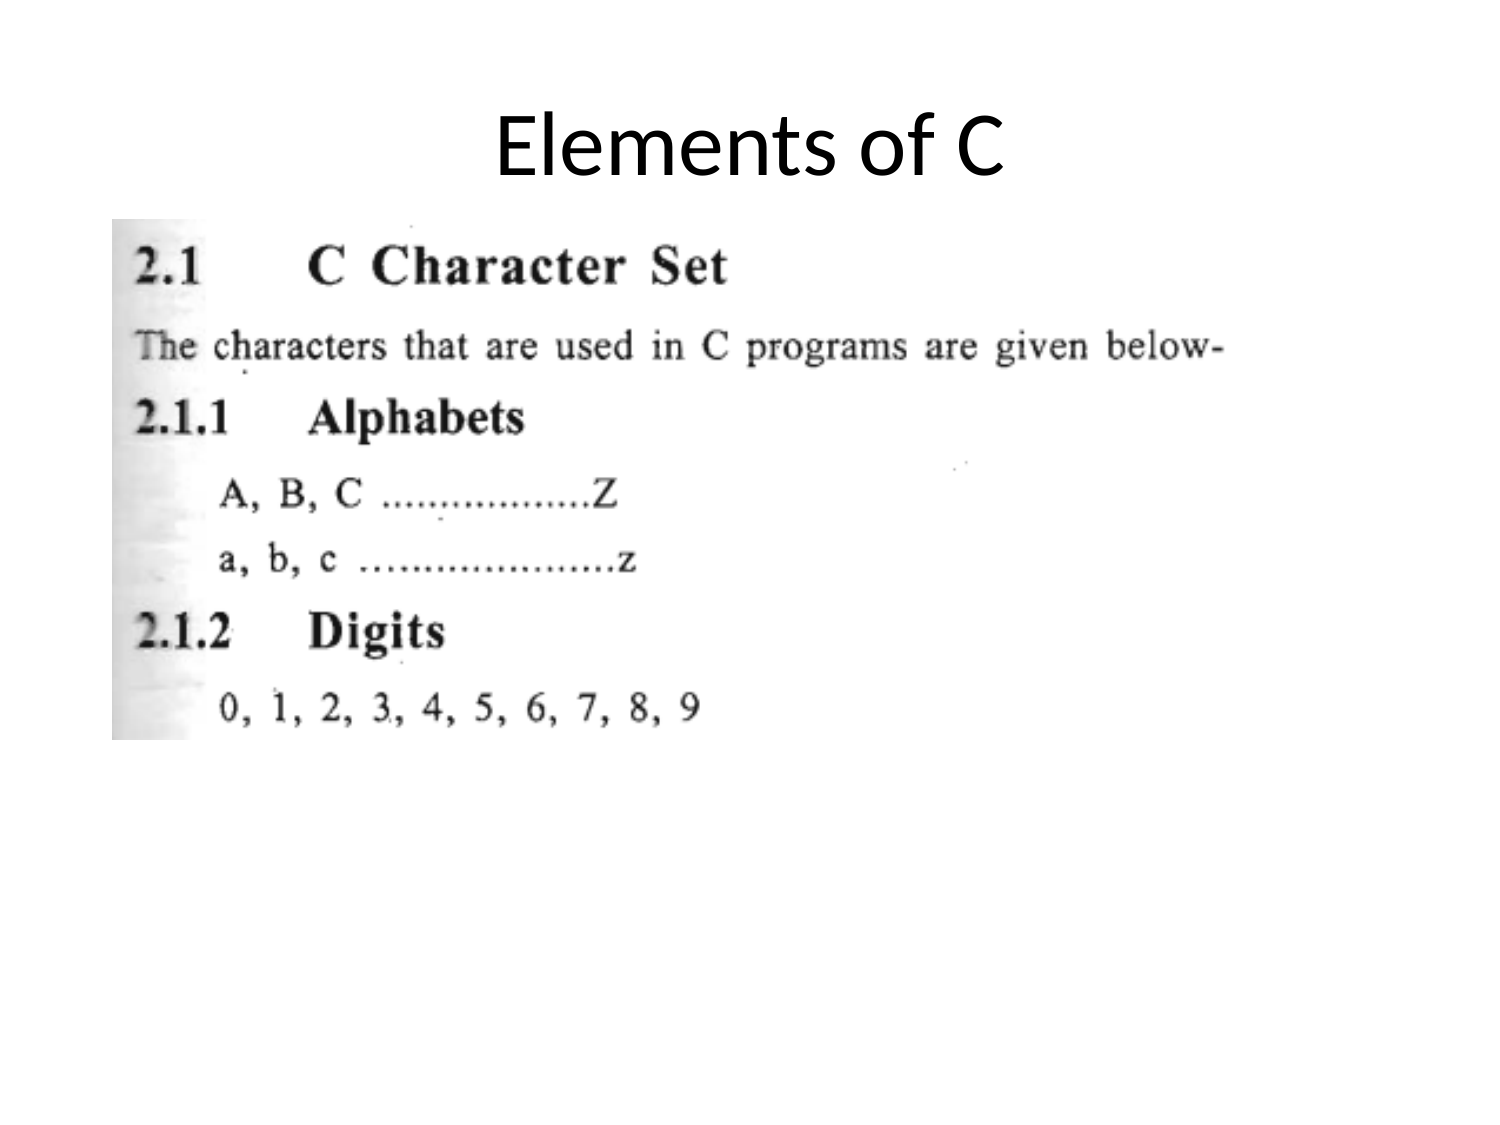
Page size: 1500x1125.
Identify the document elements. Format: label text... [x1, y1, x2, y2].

title Elements of C [75, 45, 1425, 233]
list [111, 219, 1416, 740]
